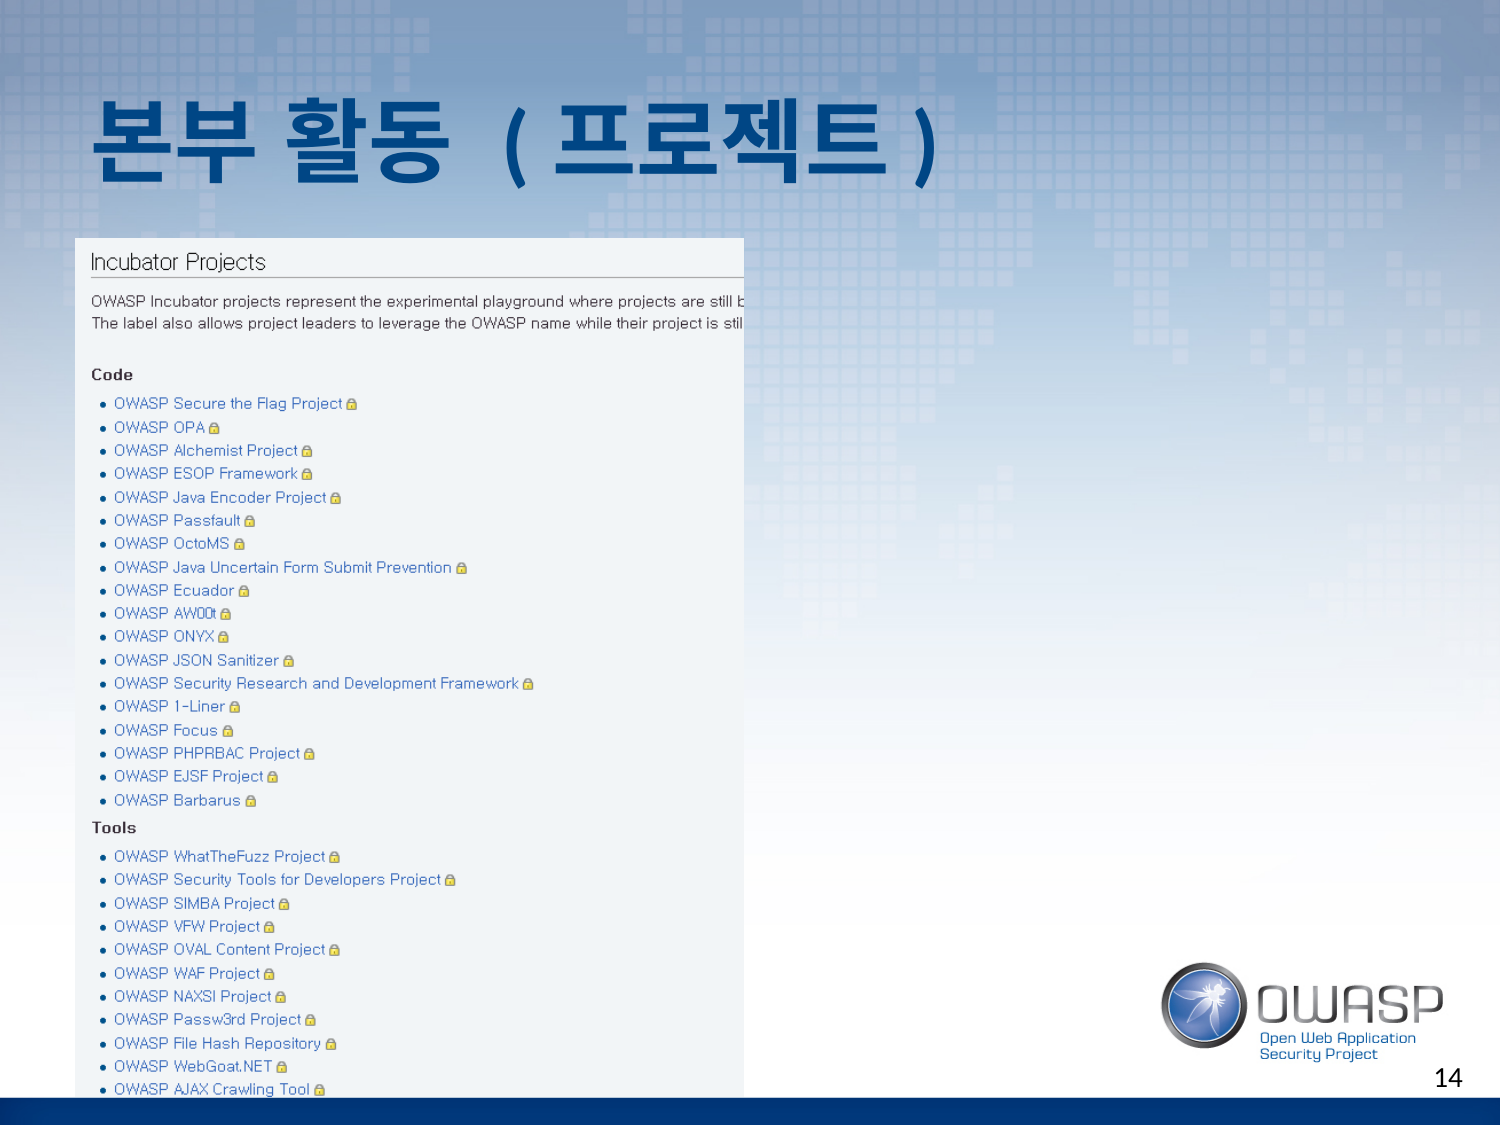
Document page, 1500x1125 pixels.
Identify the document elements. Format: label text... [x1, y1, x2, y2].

slide_number 14 [1418, 1051, 1479, 1112]
picture [0, 0, 1500, 1125]
title 본부 활동 (프로젝트) [75, 45, 1425, 233]
